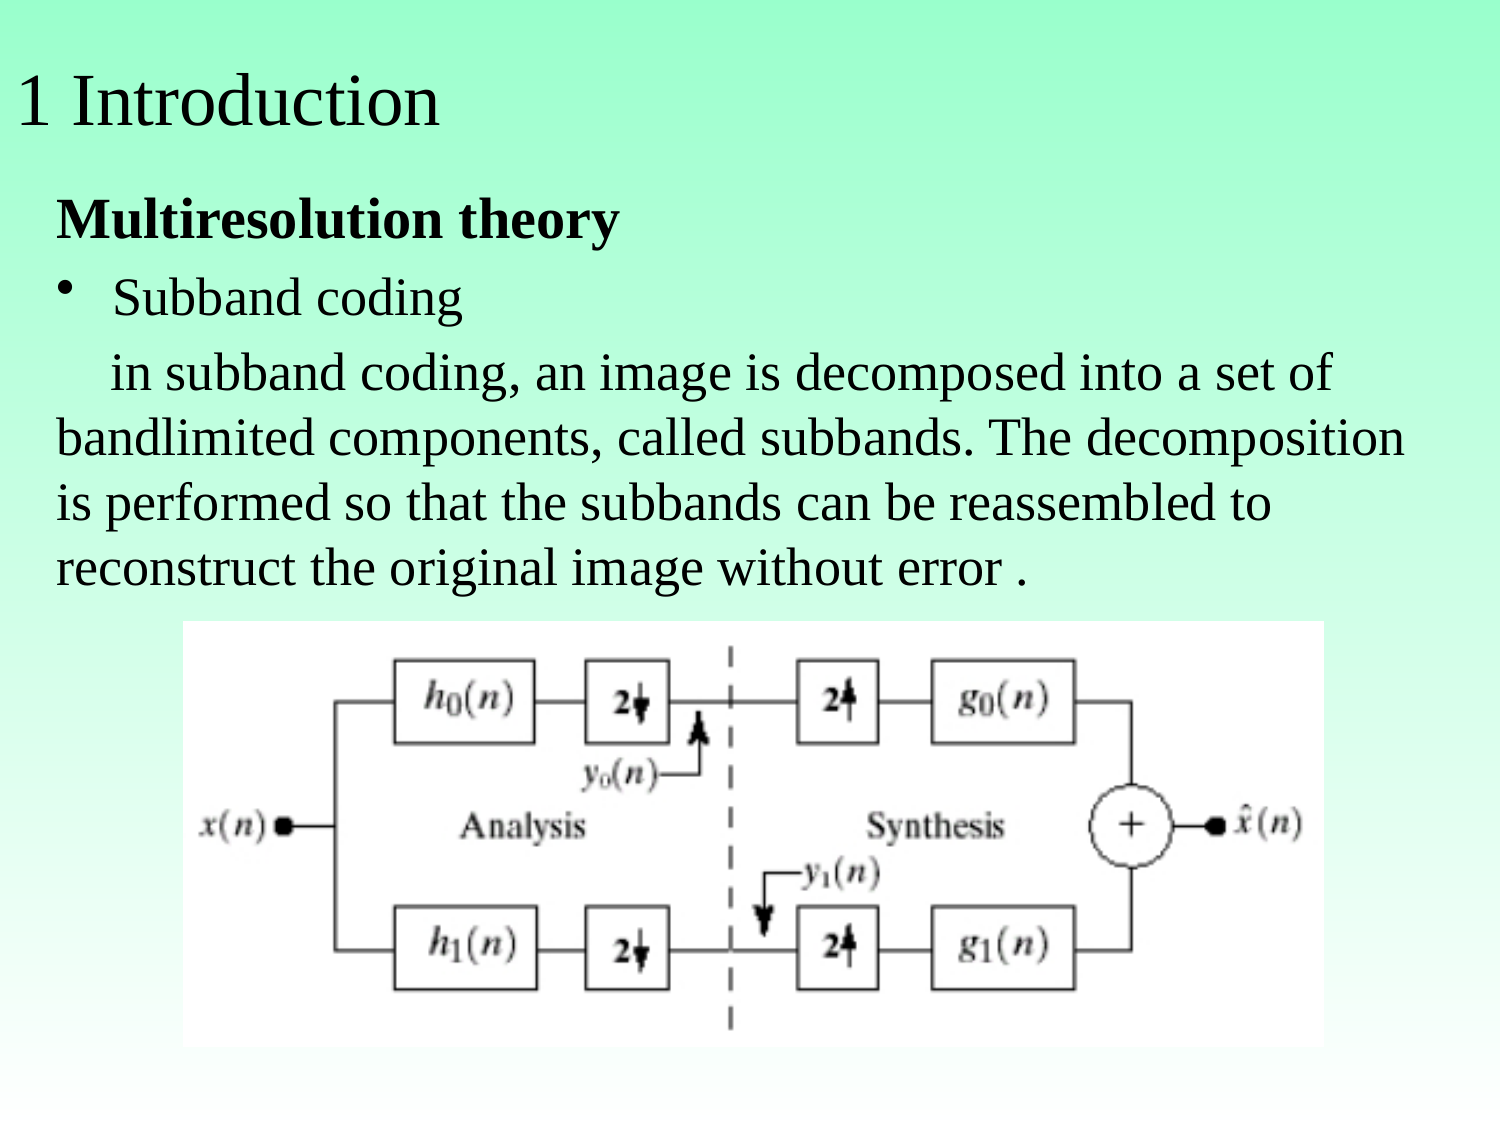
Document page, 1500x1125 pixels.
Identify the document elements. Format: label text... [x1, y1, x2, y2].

title 1 Introduction [0, 19, 1500, 173]
list Multiresolution theory Subband coding in subband coding, an image is decomposed into a set of bandlimited components, called subbands. The decomposition is performed so that the subbands can be reassembled to reconstruct the original image without error . [41, 172, 1459, 1035]
picture [182, 621, 1325, 1048]
